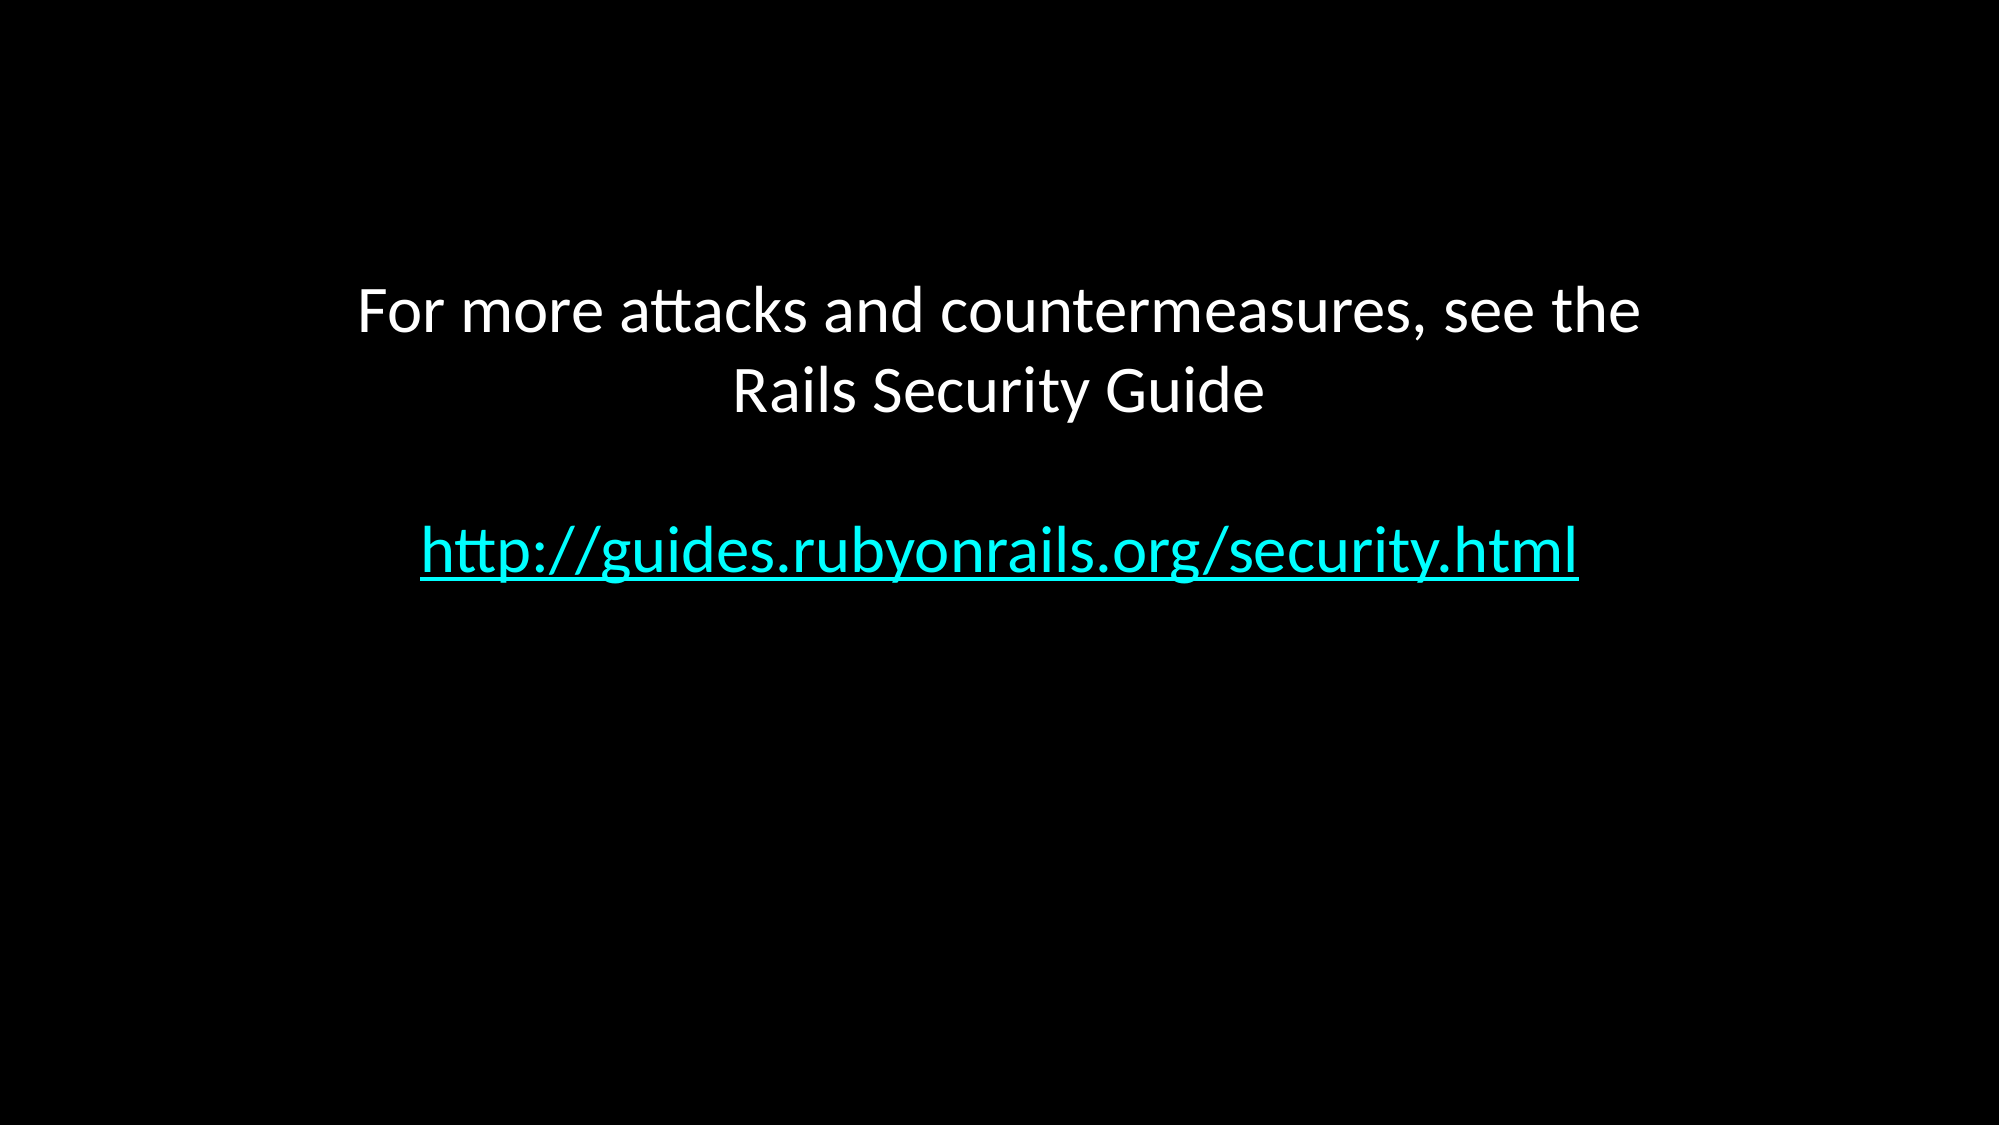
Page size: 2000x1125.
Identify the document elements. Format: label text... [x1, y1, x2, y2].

title For more attacks and countermeasures, see the Rails Security Guide http://guides.rubyonrails.org/security.html [324, 199, 1675, 652]
